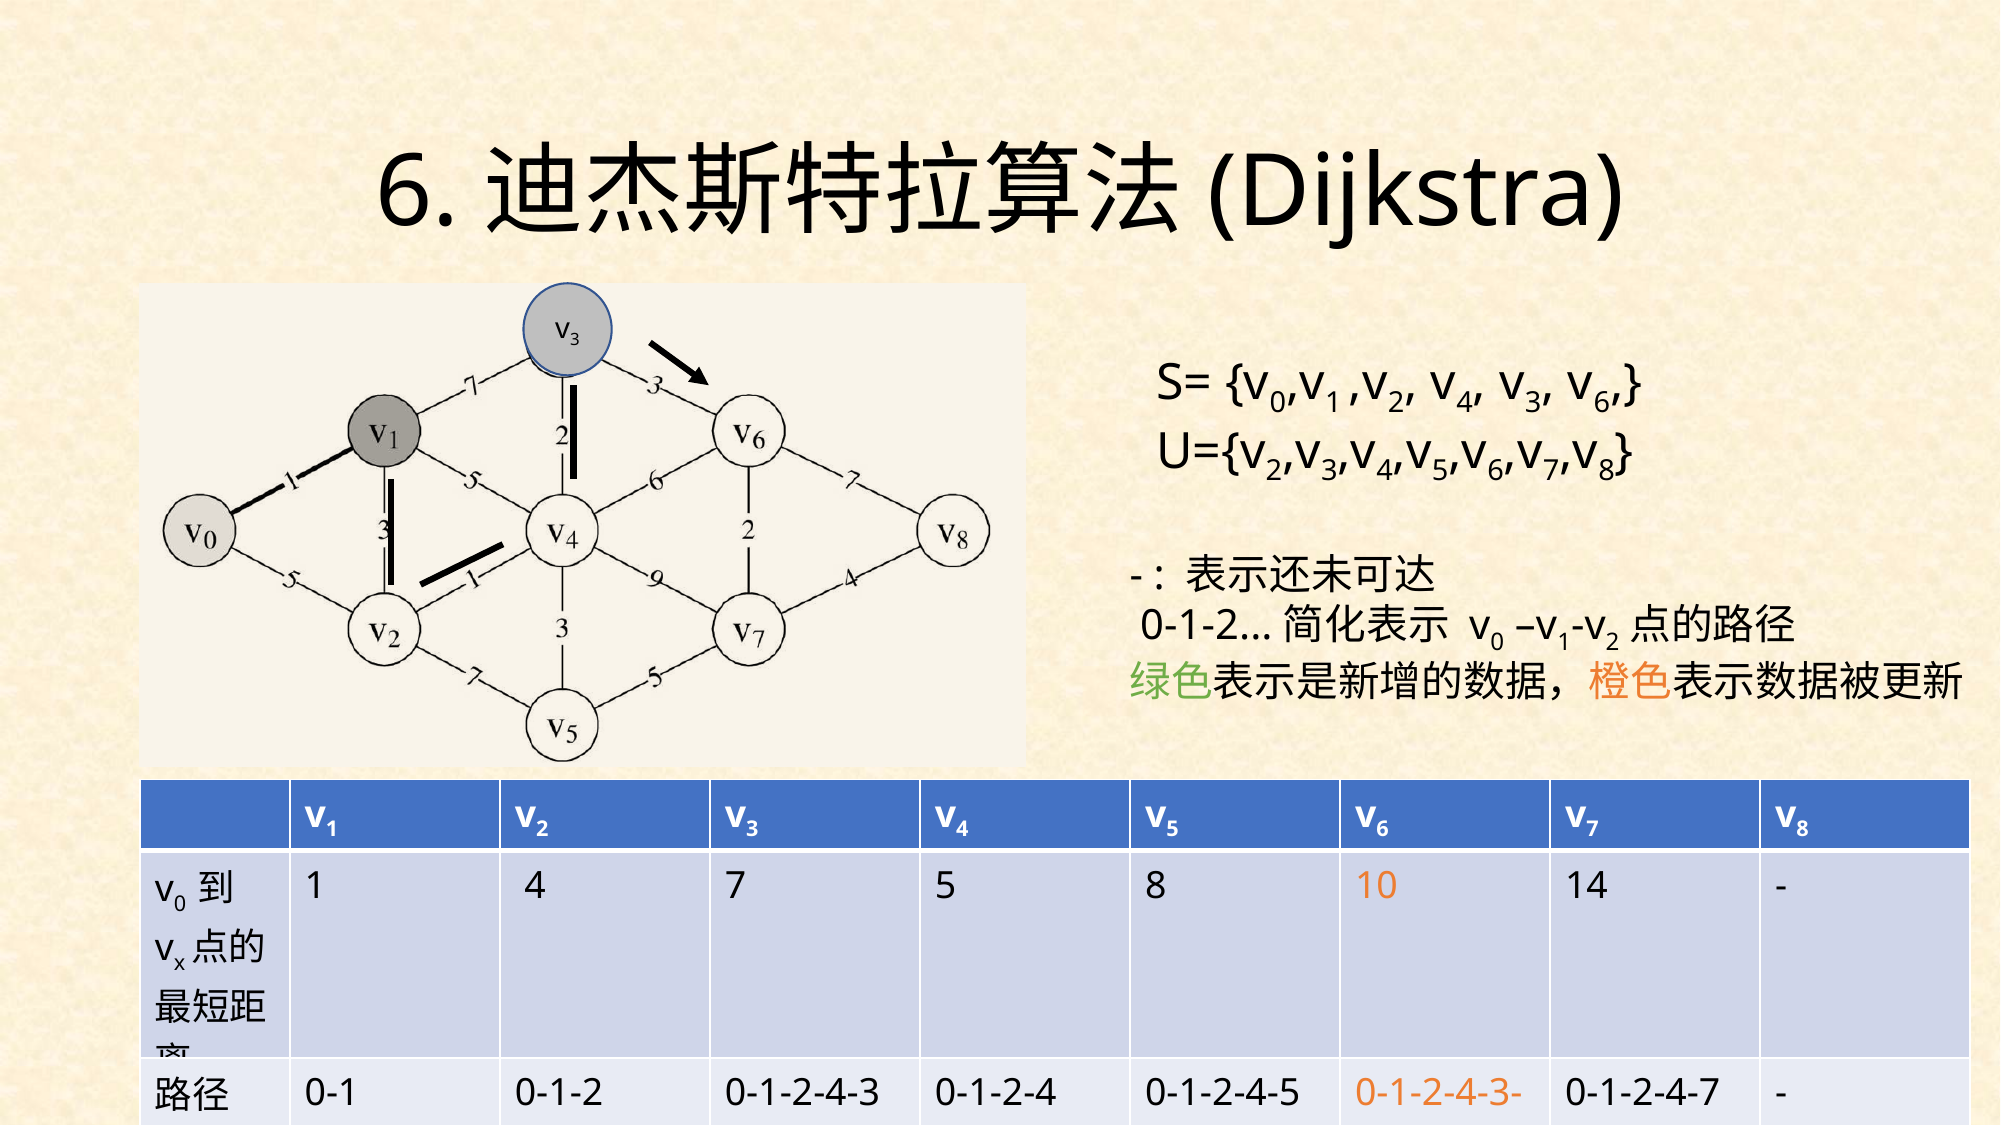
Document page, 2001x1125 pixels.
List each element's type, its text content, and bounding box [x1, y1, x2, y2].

table_header v2 [501, 780, 709, 848]
table_cell 0-1-2-4-3-6 [1341, 1059, 1549, 1125]
table_header v3 [711, 780, 919, 848]
text_box 6.迪杰斯特拉算法(Dijkstra) [336, 117, 1663, 253]
text_box S= {v0,v1 ,v2, v4, v3, v6,} U={v2,v3,v4,v5,v6,v7,v8} [1141, 342, 1768, 494]
table_cell 7 [711, 853, 919, 1057]
table_header v4 [921, 780, 1129, 848]
table_header v7 [1551, 780, 1759, 848]
table_cell 0-1-2-4 [921, 1059, 1129, 1125]
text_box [649, 342, 709, 386]
table_header v6 [1341, 780, 1549, 848]
table_cell 14 [1551, 853, 1759, 1057]
table_cell 0-1-2-4-7 [1551, 1059, 1759, 1125]
table_header v5 [1131, 780, 1339, 848]
table_header v1 [291, 780, 499, 848]
table_header v8 [1761, 780, 1969, 848]
text_box - : 表示还未可达 0-1-2...简化表示 v0 –v1-v2点的路径 绿色表示是新增的数据，橙色表示数据被更新 [1114, 540, 2000, 713]
table_cell 8 [1131, 853, 1339, 1057]
table_cell 10 [1341, 853, 1549, 1057]
table_cell 路径 [141, 1059, 289, 1125]
table_cell - [1761, 1059, 1969, 1125]
table_header [141, 780, 289, 848]
table_cell 5 [921, 853, 1129, 1057]
table_cell 0-1-2-4-5 [1131, 1059, 1339, 1125]
table_cell 4 [501, 853, 709, 1057]
table_cell 0-1-2-4-3 [711, 1059, 919, 1125]
table_cell v0 到vx点的最短距离 [141, 853, 289, 1057]
table_cell - [1761, 853, 1969, 1057]
table_cell 0-1 [291, 1059, 499, 1125]
picture [0, 0, 2001, 1125]
table_cell 0-1-2 [501, 1059, 709, 1125]
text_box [420, 544, 503, 585]
table_cell 1 [291, 853, 499, 1057]
